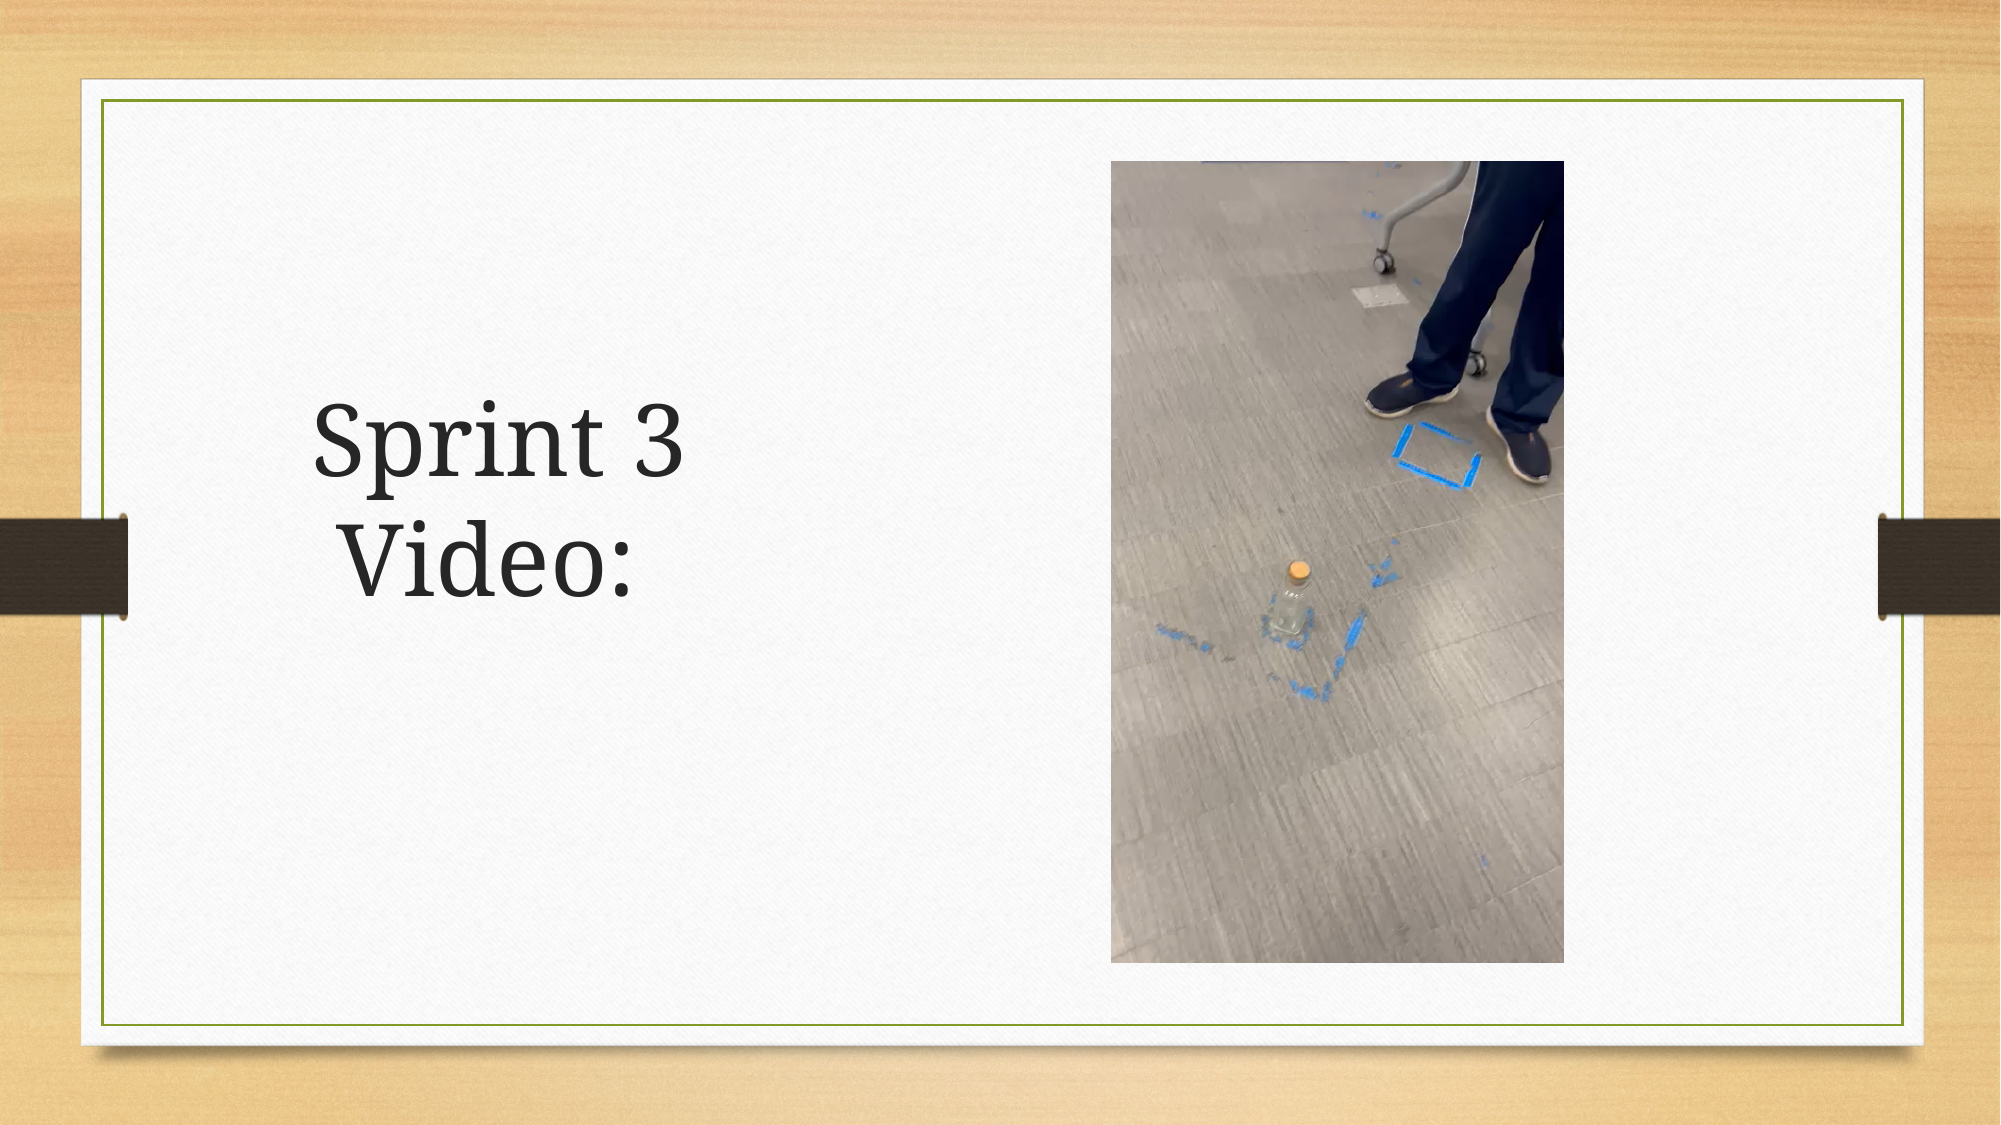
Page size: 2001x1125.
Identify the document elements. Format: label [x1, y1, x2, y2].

list [1110, 160, 1565, 965]
text_box [0, 0, 2000, 1125]
